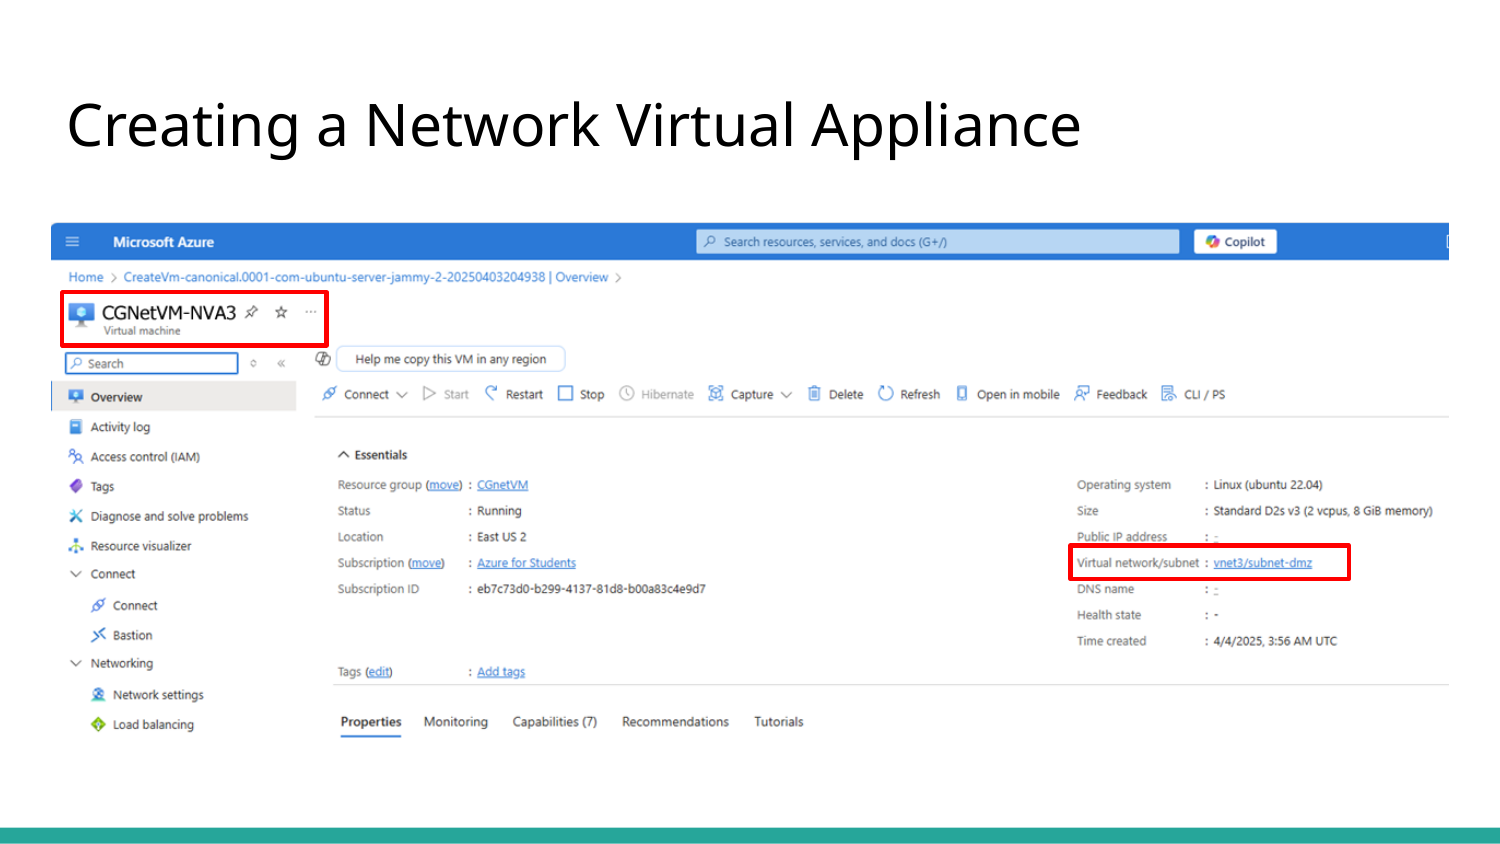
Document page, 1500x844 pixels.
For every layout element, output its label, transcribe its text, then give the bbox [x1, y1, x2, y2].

title Creating a Network Virtual Appliance [51, 72, 1449, 174]
picture [50, 221, 1450, 741]
